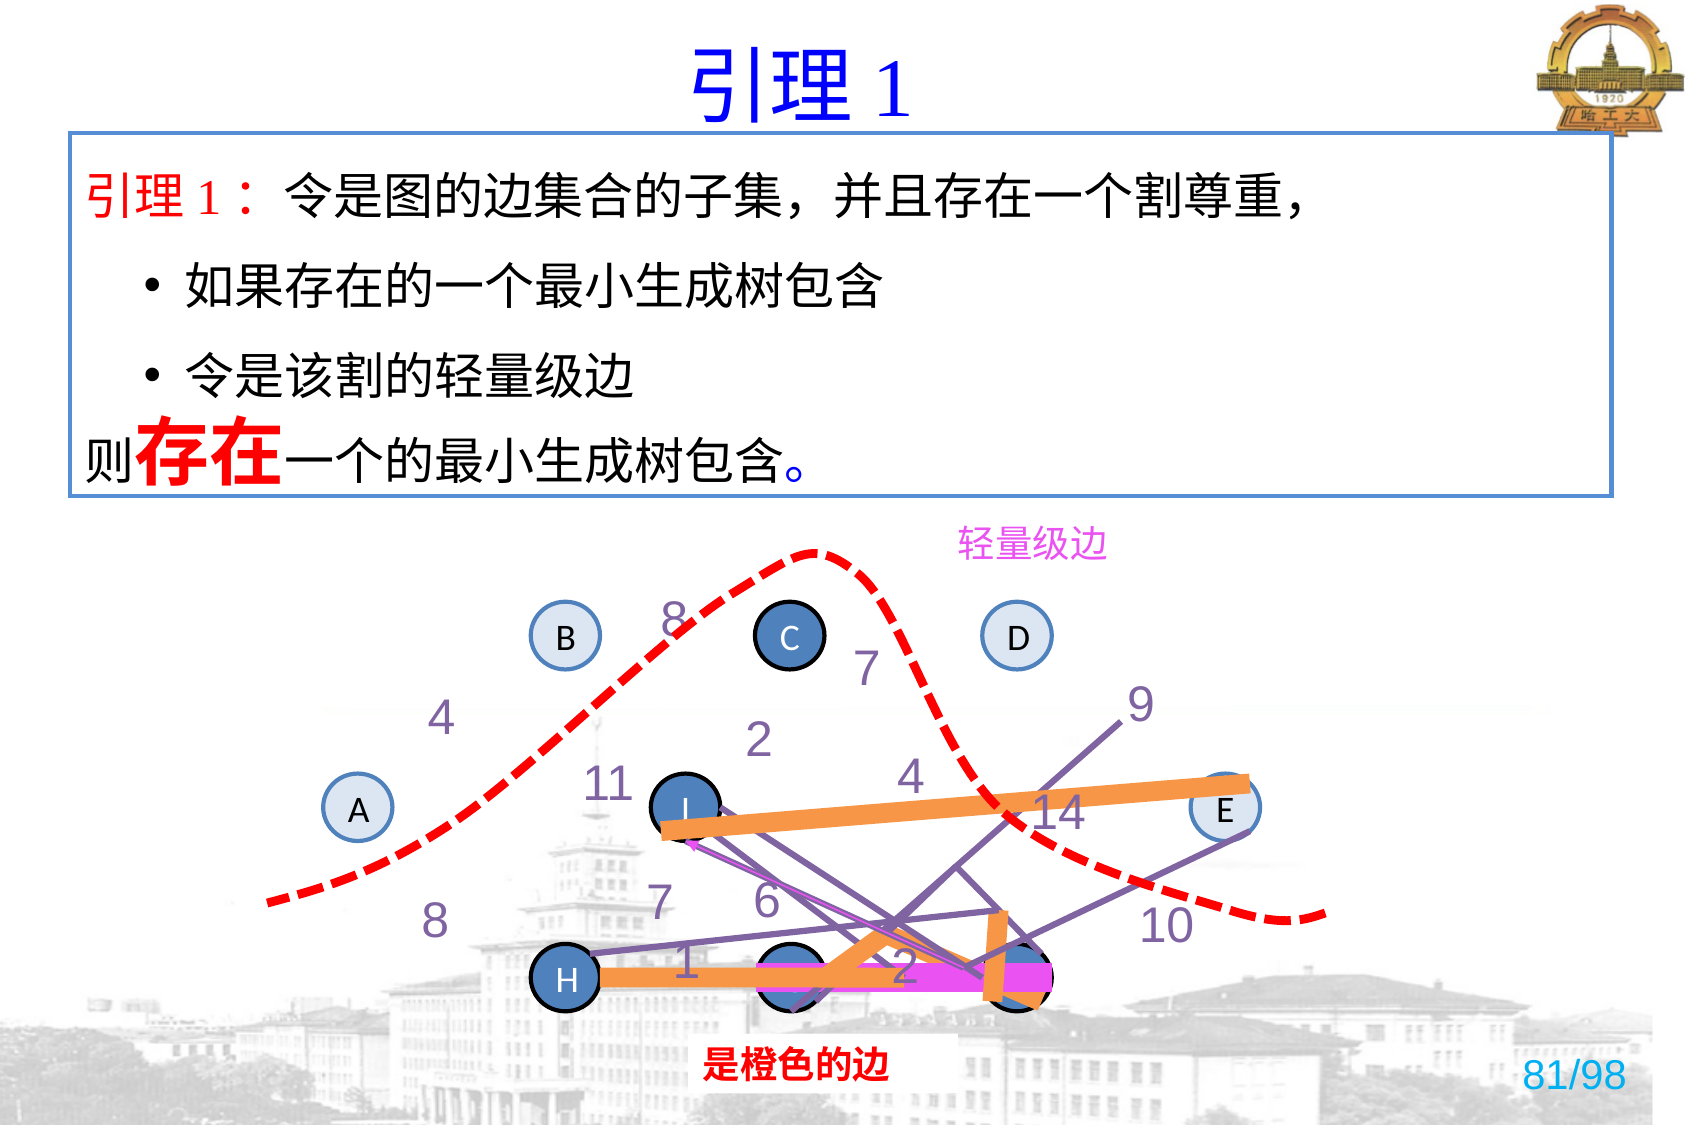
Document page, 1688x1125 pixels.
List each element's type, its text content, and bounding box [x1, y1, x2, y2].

picture [1528, 3, 1688, 141]
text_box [266, 512, 1353, 1012]
title 引理1 [153, 11, 1448, 131]
picture [0, 529, 1688, 1125]
